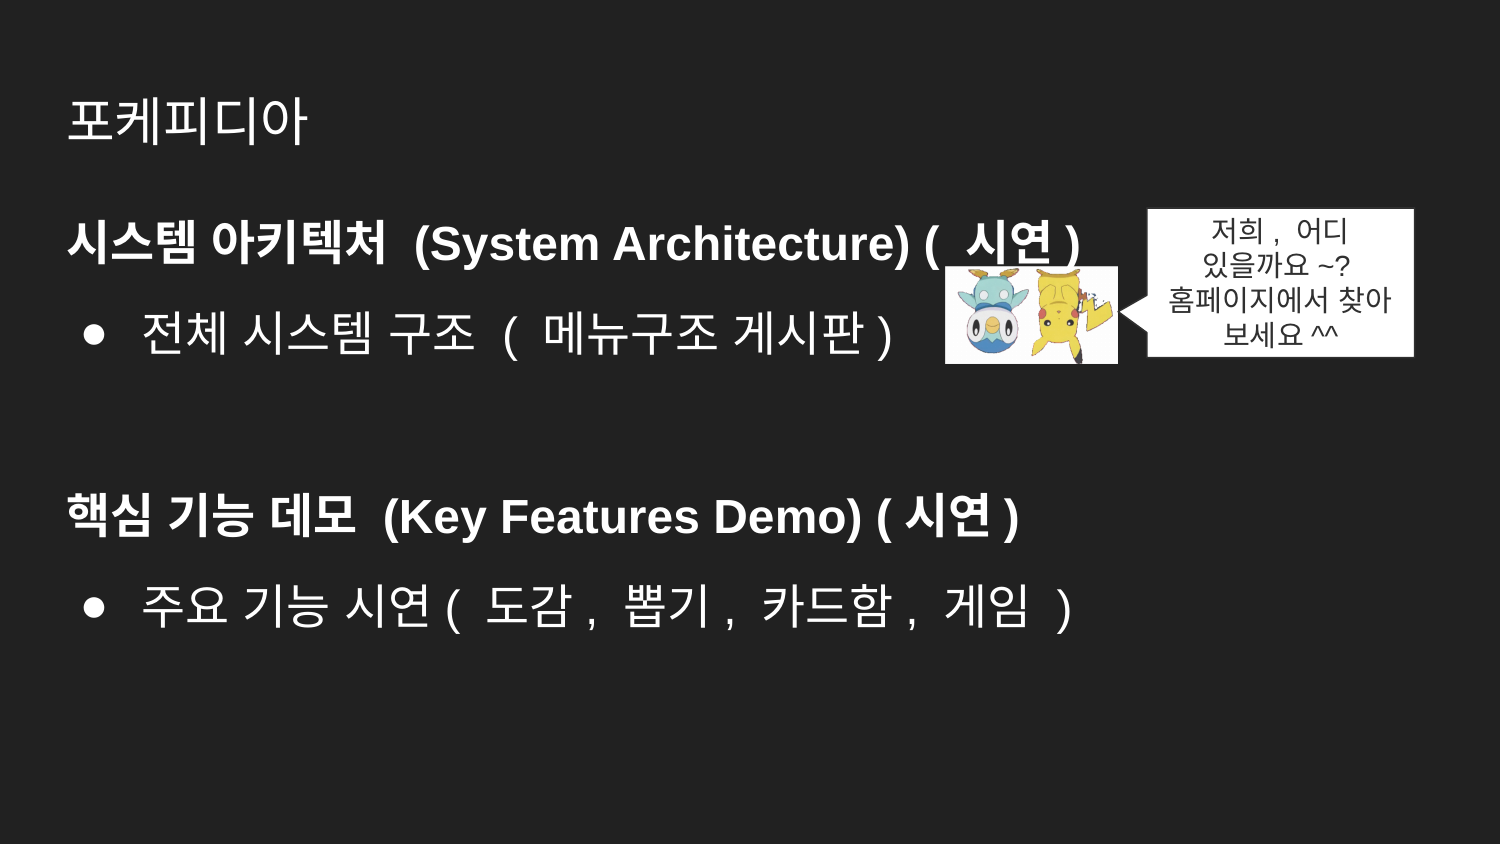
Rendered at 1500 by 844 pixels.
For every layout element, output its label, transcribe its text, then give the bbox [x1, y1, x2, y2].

list 시스템 아키텍처 (System Architecture) ( 시연) 전체 시스템 구조 ( 메뉴구조 게시판) 핵심 기능 데모 (Key Features Demo) (시연) 주요 기능 시연( 도감, 뽑기, 카드함, 게임 ) [51, 189, 1449, 750]
title 포케피디아 [51, 72, 1449, 167]
text_box 저희, 어디 있을까요~? 홈페이지에서 찾아 보세요^^ [1121, 207, 1415, 358]
picture [945, 266, 1118, 364]
